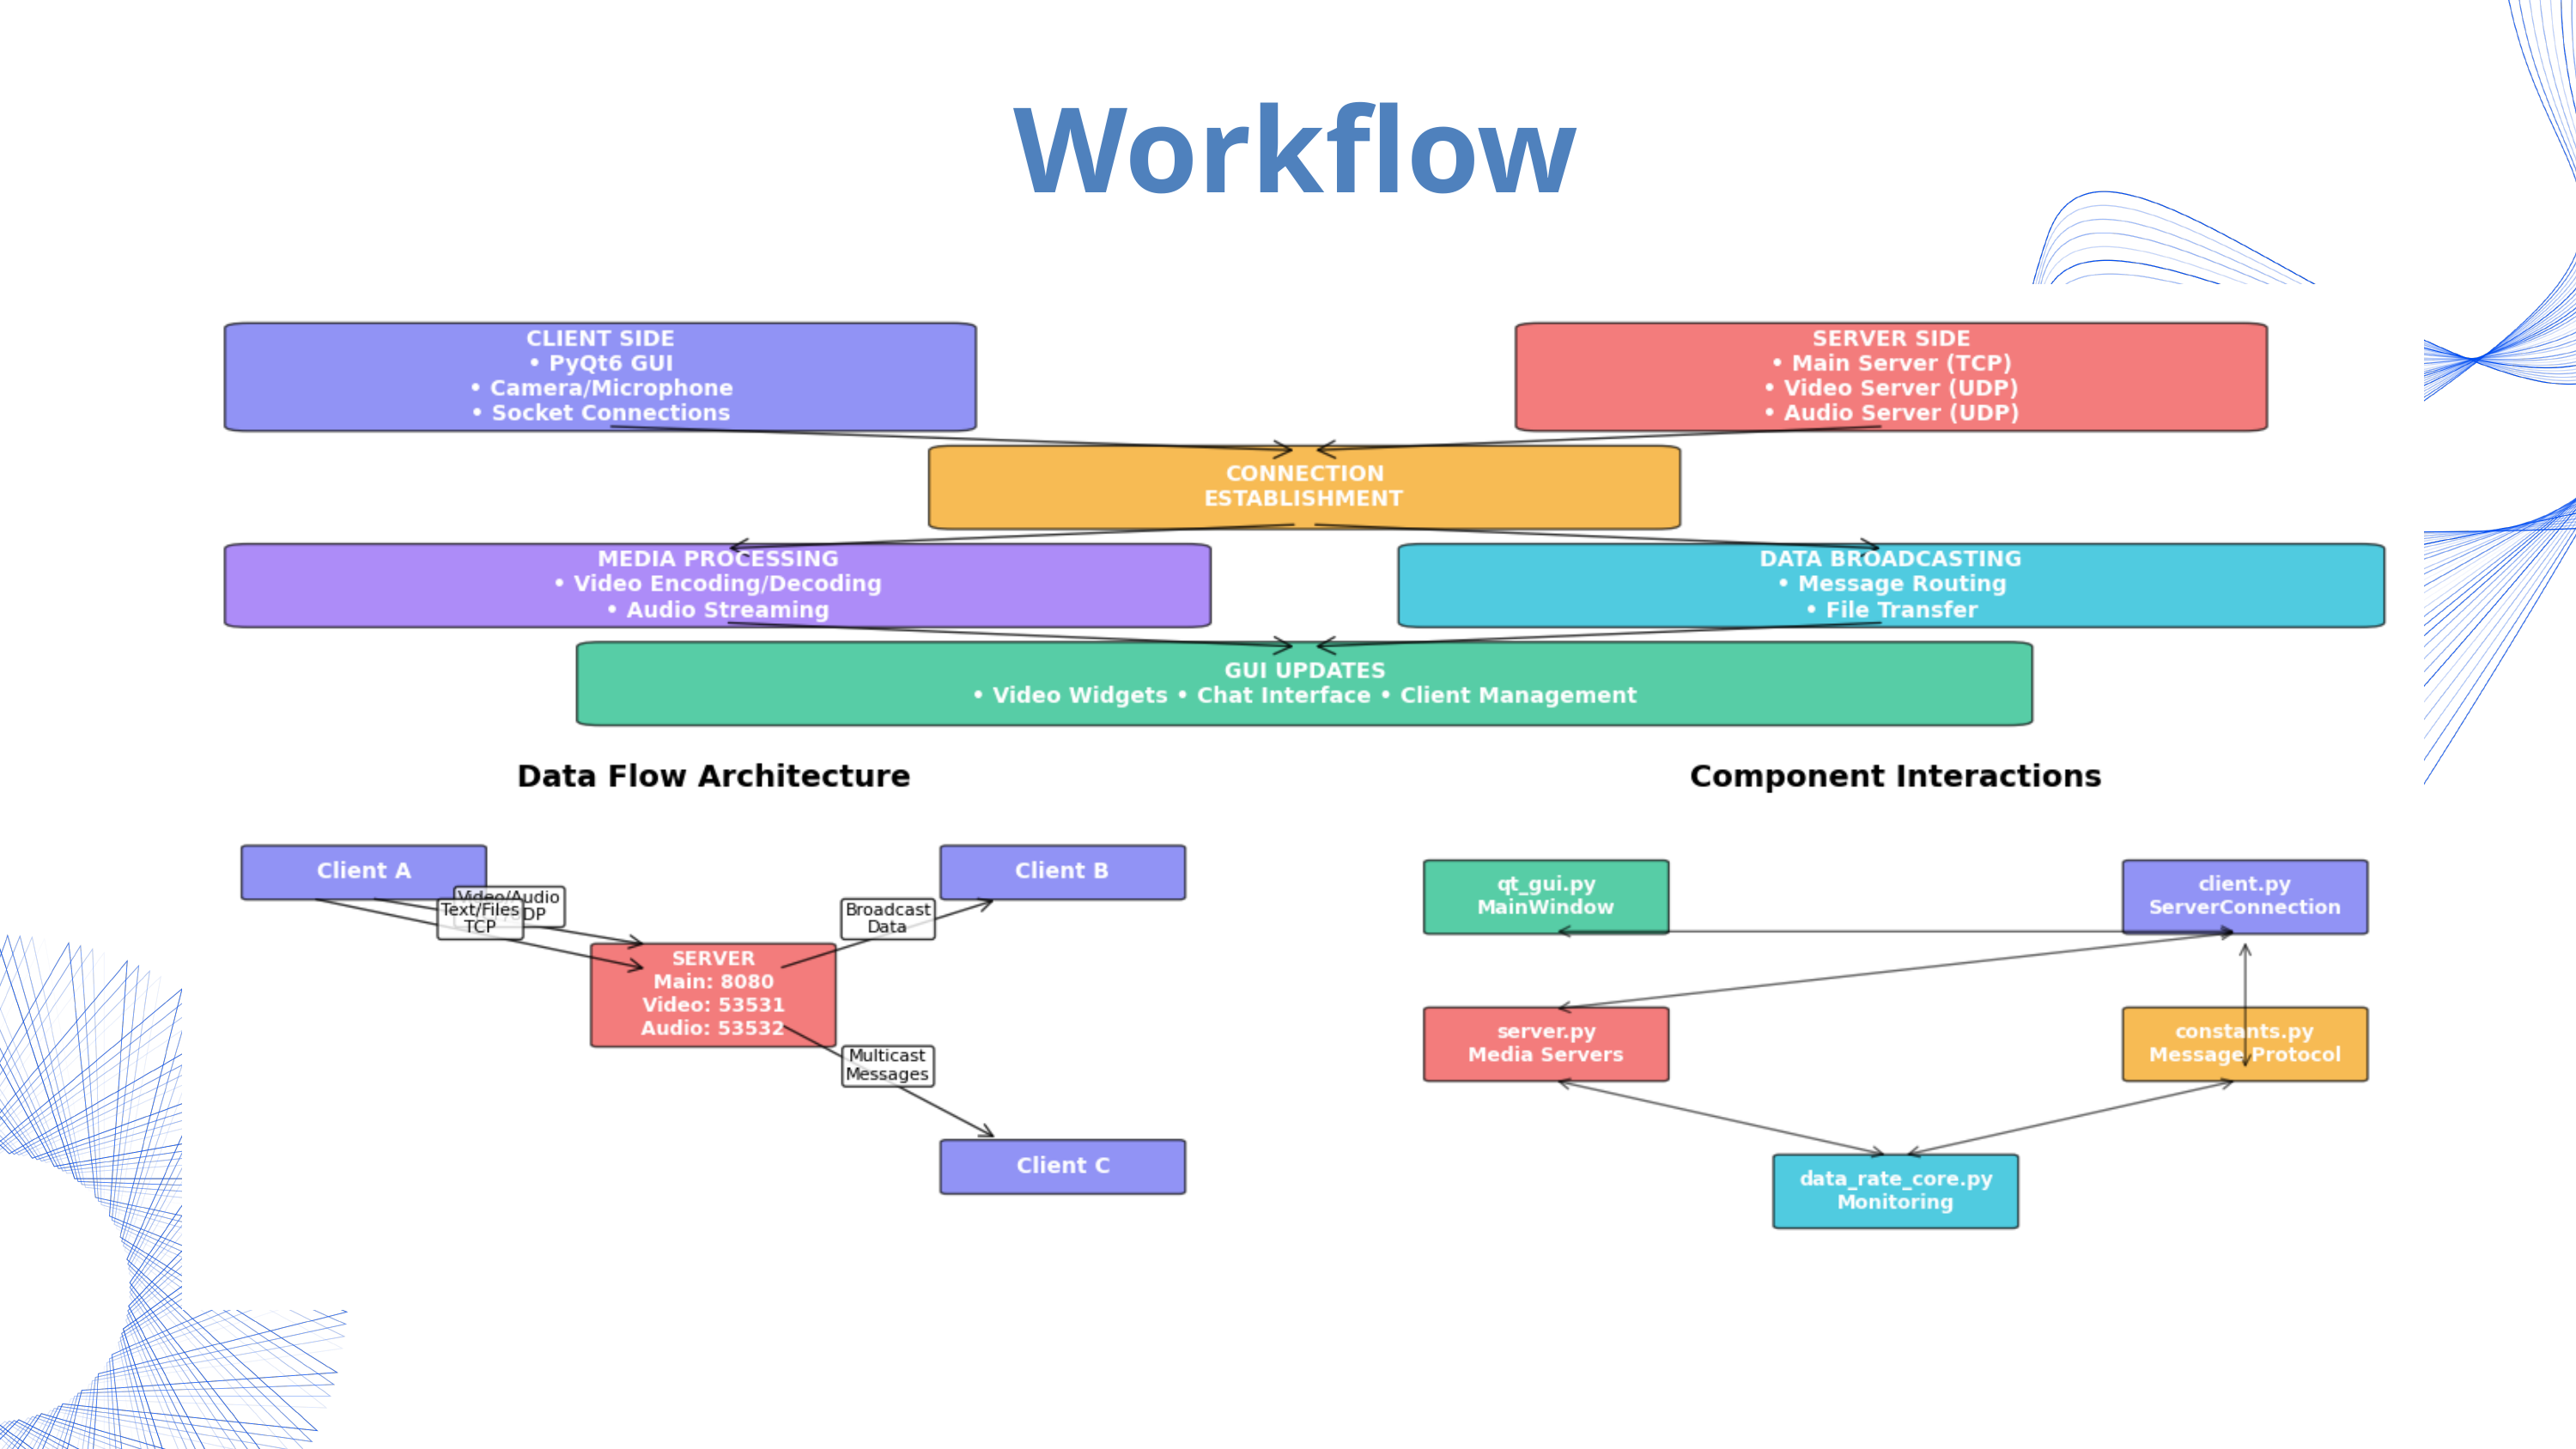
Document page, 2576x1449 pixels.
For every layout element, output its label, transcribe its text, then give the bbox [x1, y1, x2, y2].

text_box [0, 43, 943, 1449]
picture [182, 283, 2424, 1310]
text_box [2010, 0, 2576, 822]
text_box Workflow [337, 51, 2254, 217]
